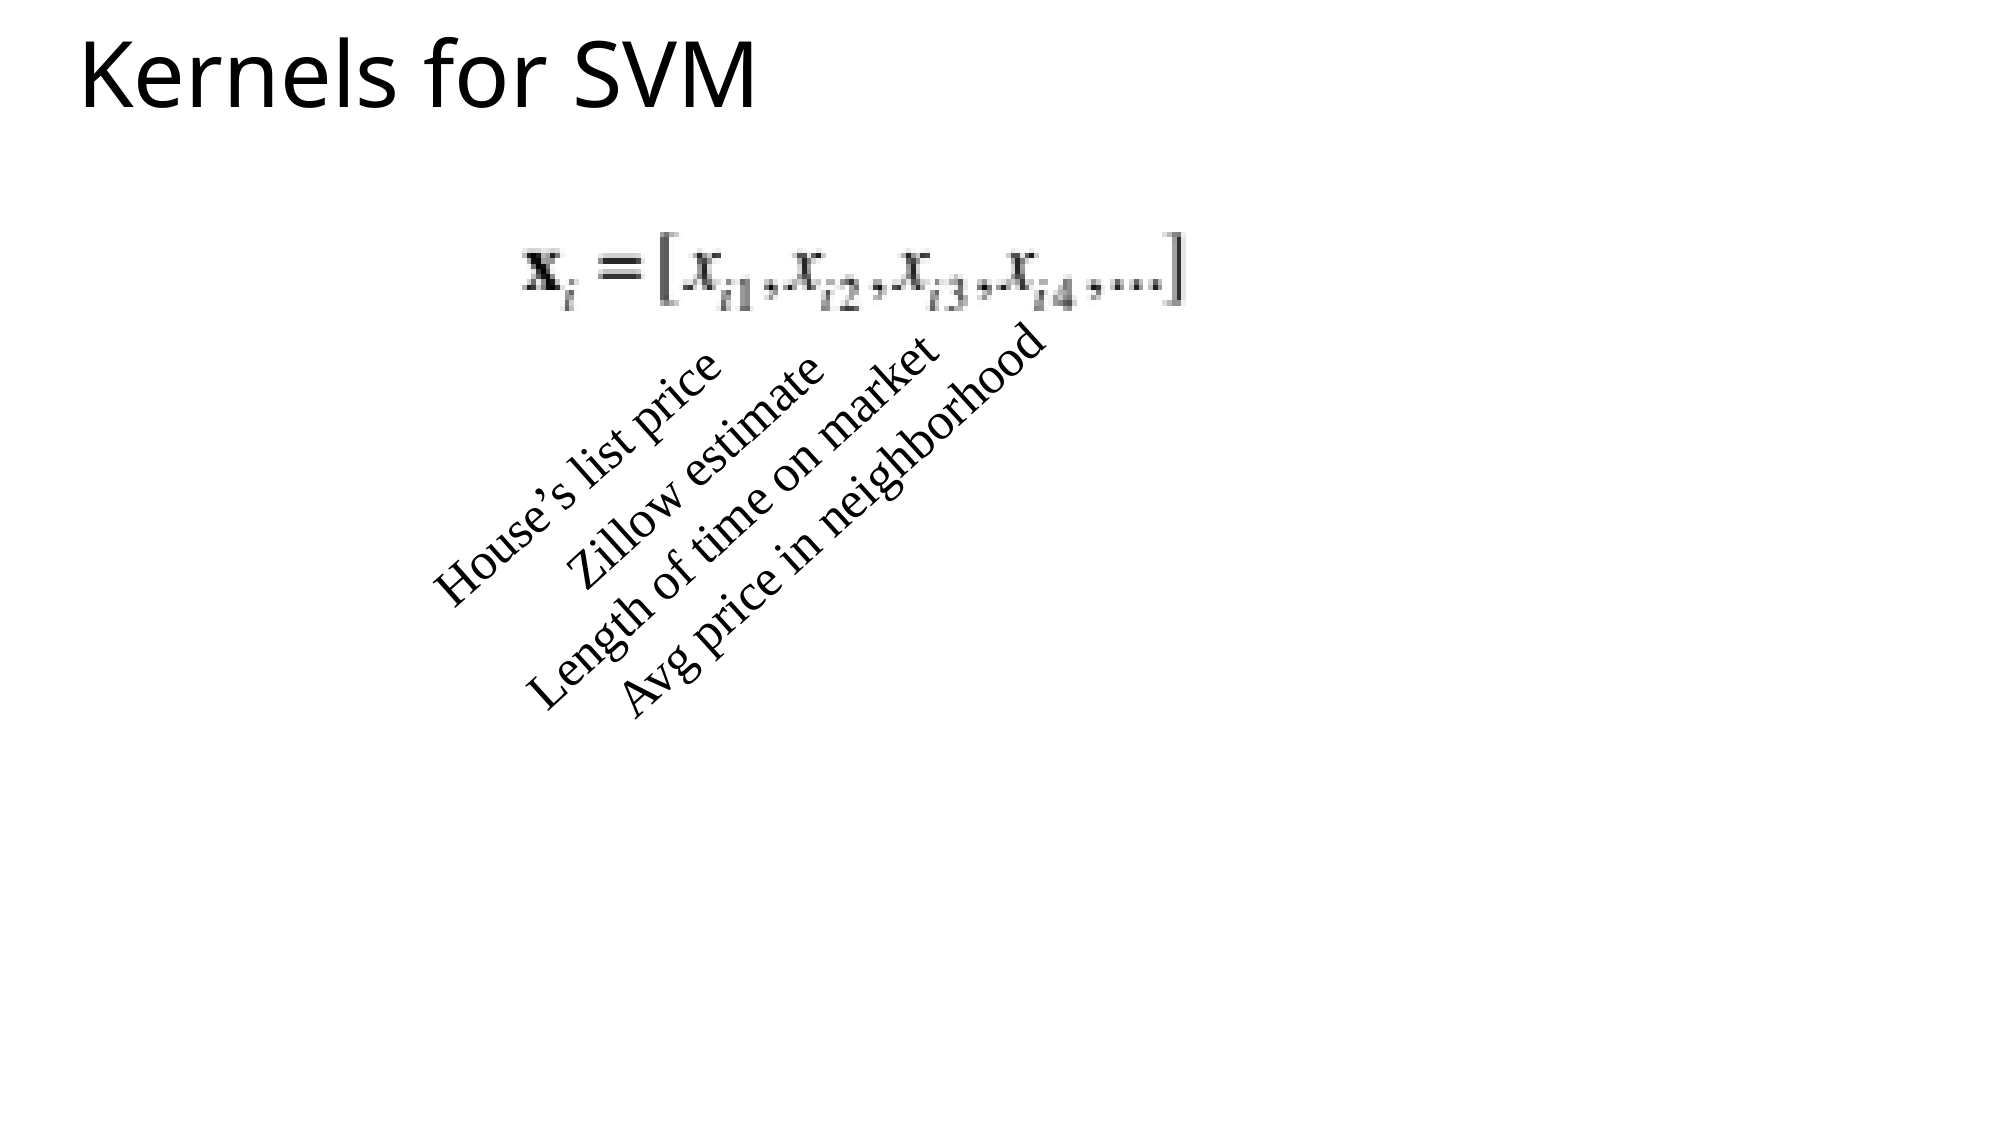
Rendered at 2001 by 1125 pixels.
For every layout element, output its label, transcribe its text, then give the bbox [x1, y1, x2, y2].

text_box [512, 216, 1188, 318]
text_box Avg price in neighborhood [584, 325, 1072, 744]
text_box House’s list price [404, 325, 744, 633]
title Kernels for SVM [62, 29, 1953, 205]
text_box Zillow estimate [535, 325, 840, 604]
text_box Length of time on market [496, 325, 956, 736]
